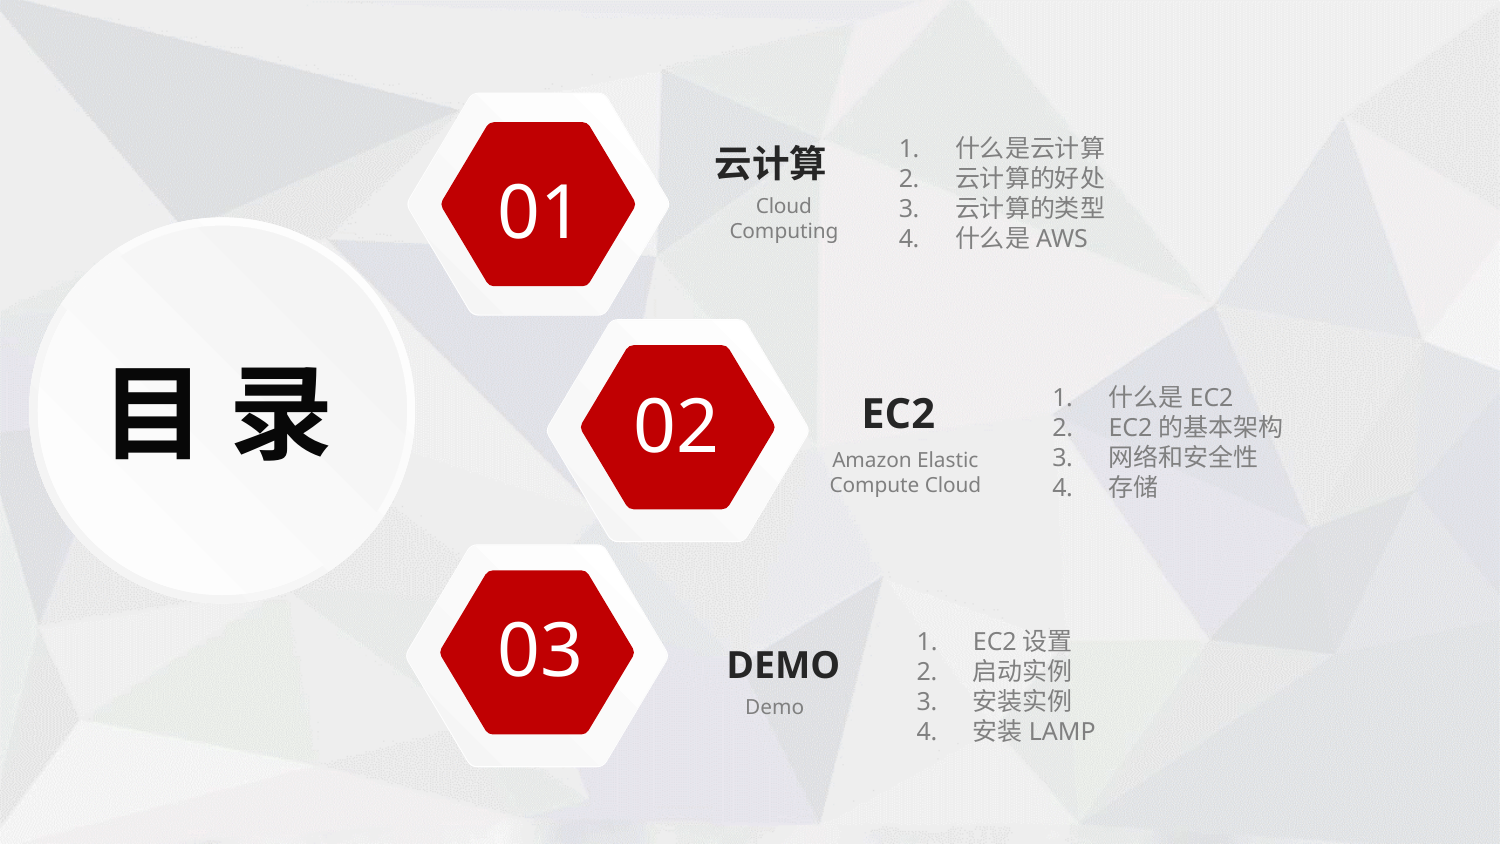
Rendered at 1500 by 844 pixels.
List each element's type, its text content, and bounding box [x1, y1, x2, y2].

text_box 什么是云计算 云计算的好处 云计算的类型 什么是AWS [809, 125, 1500, 261]
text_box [698, 633, 868, 727]
text_box 什么是EC2 EC2的基本架构 网络和安全性 存储 [962, 374, 1500, 509]
text_box EC2设置 启动实例 安装实例 安装LAMP [826, 618, 1500, 753]
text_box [28, 217, 416, 604]
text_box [546, 318, 810, 543]
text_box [406, 92, 670, 316]
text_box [405, 544, 669, 768]
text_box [784, 379, 1013, 506]
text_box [698, 132, 870, 252]
picture [0, 0, 1500, 844]
